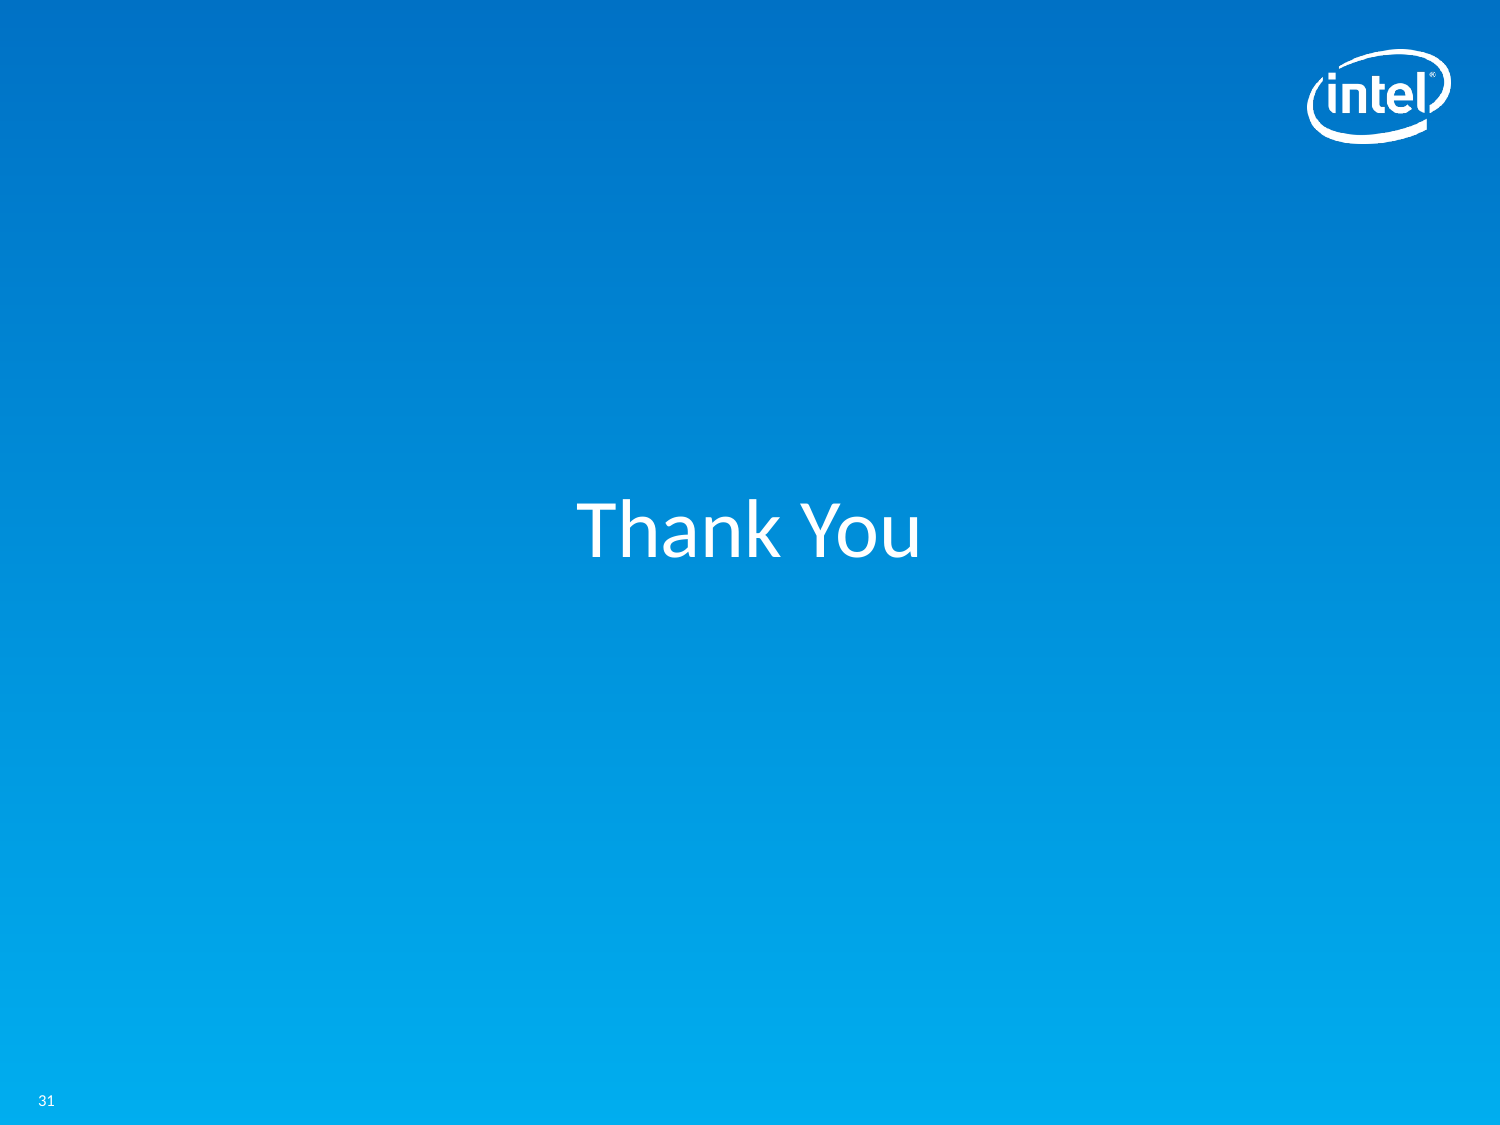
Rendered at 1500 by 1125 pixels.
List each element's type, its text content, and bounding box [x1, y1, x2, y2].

picture [1307, 49, 1451, 144]
slide_number 31 [12, 1074, 81, 1125]
title Thank You [74, 412, 1426, 637]
